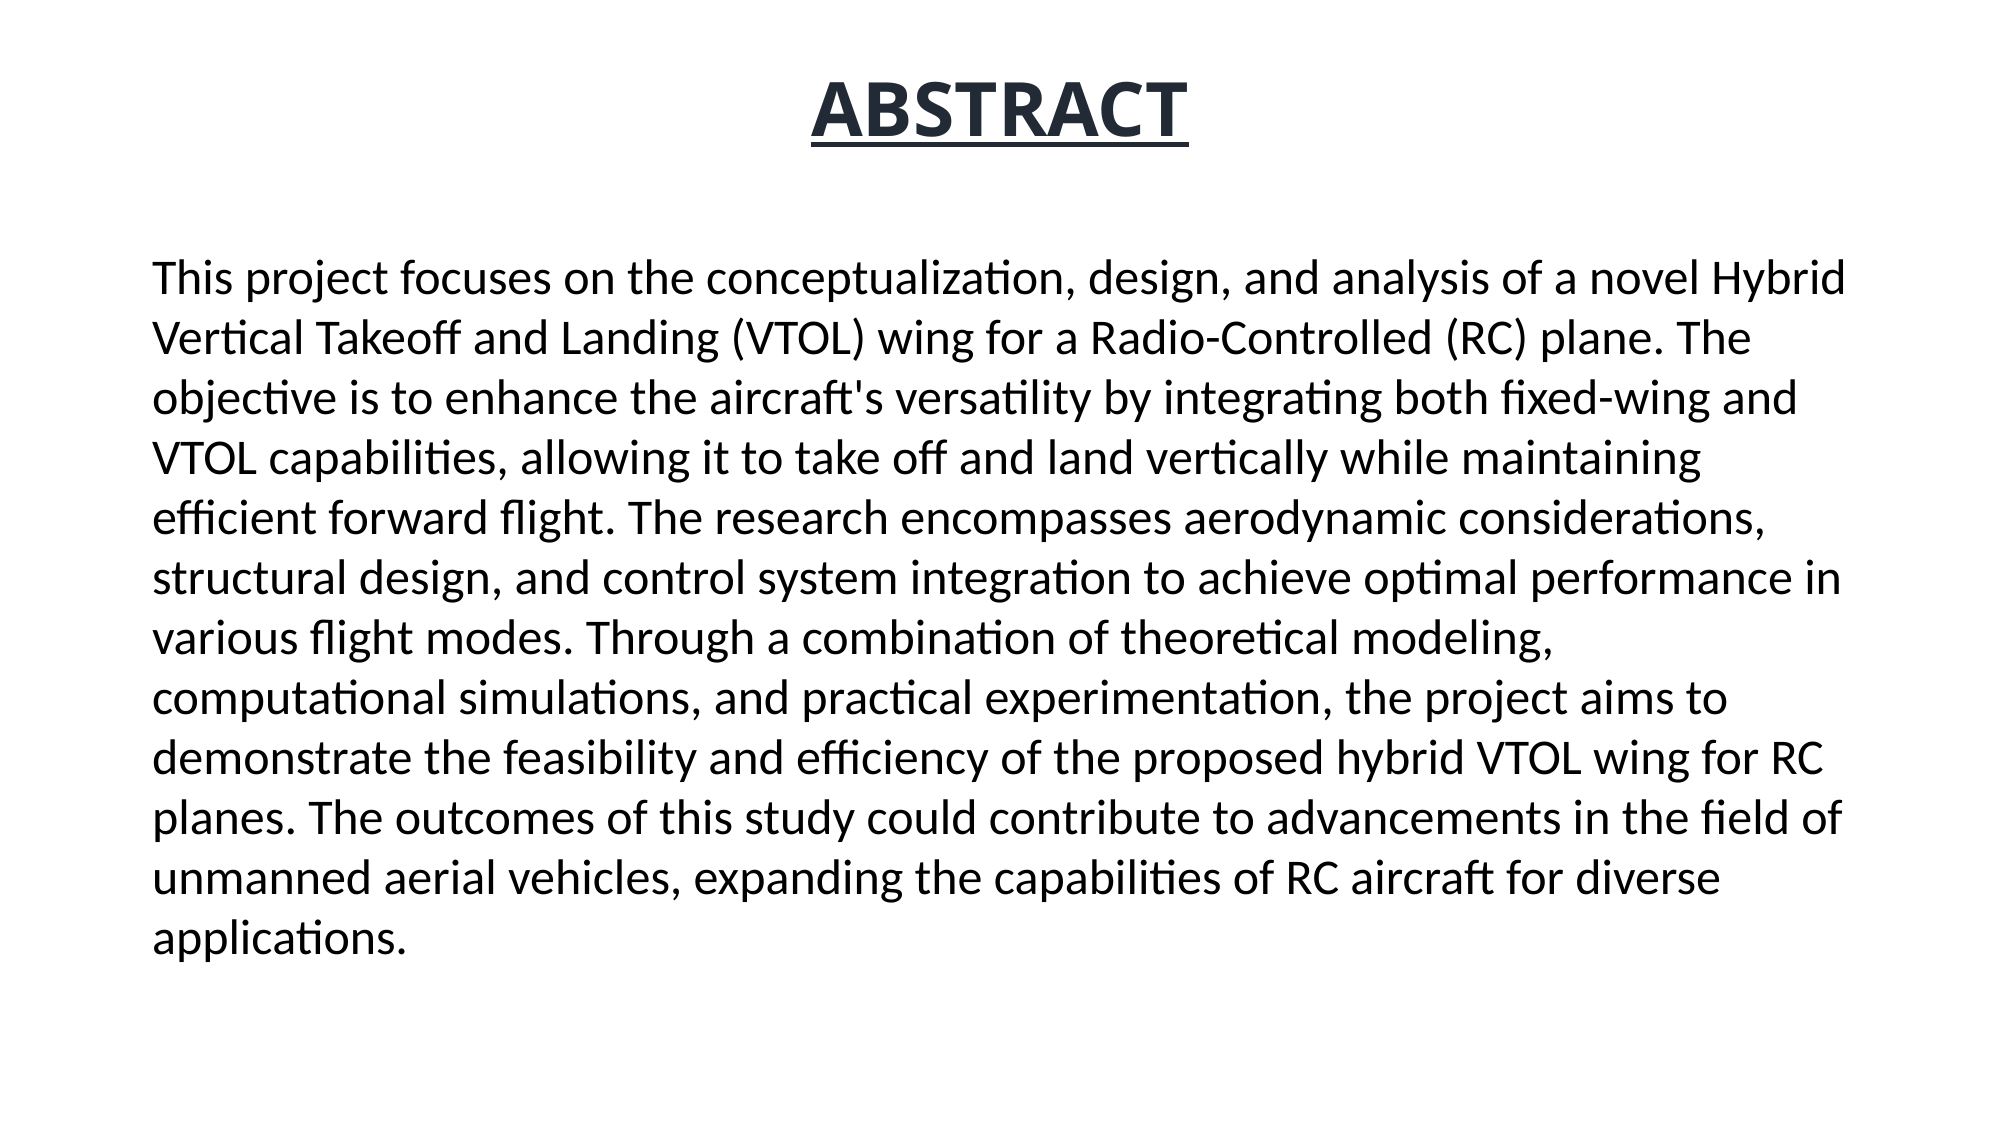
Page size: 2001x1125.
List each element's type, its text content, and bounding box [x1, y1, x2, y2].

title ABSTRACT [137, 3, 1863, 221]
text_box This project focuses on the conceptualization, design, and analysis of a novel Hybrid Vertical Takeoff and Landing (VTOL) wing for a Radio-Controlled (RC) plane. The objective is to enhance the aircraft's versatility by integrating both fixed-wing and VTOL capabilities, allowing it to take off and land vertically while maintaining efficient forward flight. The research encompasses aerodynamic considerations, structural design, and control system integration to achieve optimal performance in various flight modes. Through a combination of theoretical modeling, computational simulations, and practical experimentation, the project aims to demonstrate the feasibility and efficiency of the proposed hybrid VTOL wing for RC planes. The outcomes of this study could contribute to advancements in the field of unmanned aerial vehicles, expanding the capabilities of RC aircraft for diverse applications. [137, 236, 1863, 972]
